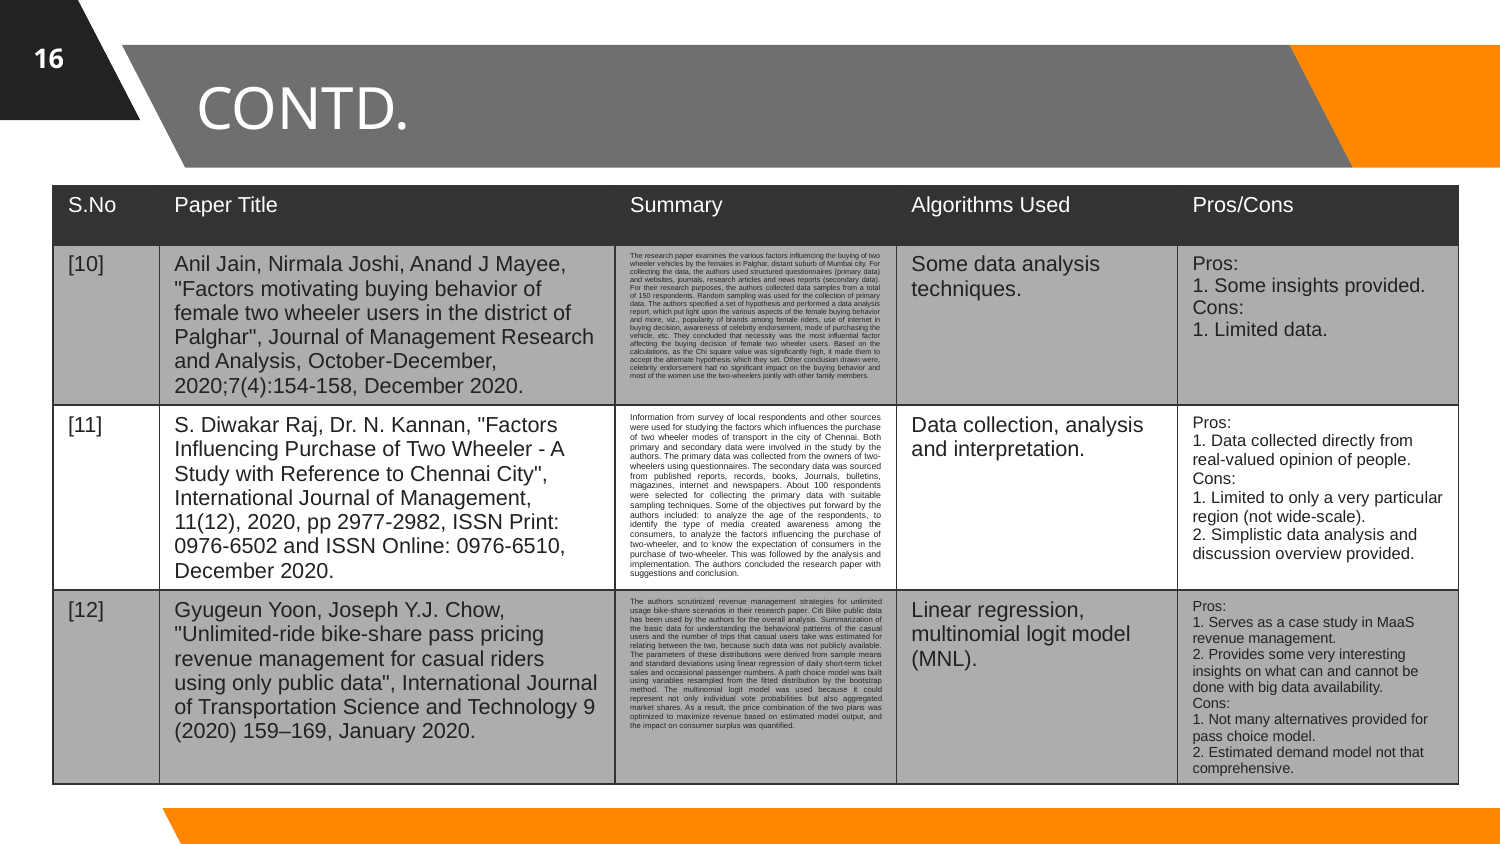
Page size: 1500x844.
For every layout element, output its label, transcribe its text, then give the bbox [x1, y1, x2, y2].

table_cell The authors scrutinized revenue management strategies for unlimited usage bike-share scenarios in their research paper. Citi Bike public data has been used by the authors for the overall analysis. Summarization of the basic data for understanding the behavioral patterns of the casual users and the number of trips that casual users take was estimated for relating between the two, because such data was not publicly available. The parameters of these distributions were derived from sample means and standard deviations using linear regression of daily short-term ticket sales and occasional passenger numbers. A path choice model was built using variables resampled from the fitted distribution by the bootstrap method. The multinomial logit model was used because it could represent not only individual vote probabilities but also aggregated market shares. As a result, the price combination of the two plans was optimized to maximize revenue based on estimated model output, and the impact on consumer surplus was quantified. [616, 591, 896, 783]
title CONTD. [181, 45, 1285, 169]
table_header S.No [54, 186, 159, 244]
table_cell The research paper examines the various factors influencing the buying of two wheeler vehicles by the females in Palghar, distant suburb of Mumbai city. For collecting the data, the authors used structured questionnaires (primary data) and websites, journals, research articles and news reports (secondary data). For their research purposes, the authors collected data samples from a total of 150 respondents. Random sampling was used for the collection of primary data. The authors specified a set of hypothesis and performed a data analysis report, which put light upon the various aspects of the female buying behavior and more, viz., popularity of brands among female riders, use of internet in buying decision, awareness of celebrity endorsement, mode of purchasing the vehicle, etc. They concluded that necessity was the most influential factor affecting the buying decision of female two wheeler users. Based on the calculations, as the Chi square value was significantly high, it made them to accept the alternate hypothesis which they set. Other conclusion drawn were, celebrity endorsement had no significant impact on the buying behavior and most of the women use the two-wheelers jointly with other family members. [616, 246, 896, 404]
table_cell Pros: 1. Serves as a case study in MaaS revenue management. 2. Provides some very interesting insights on what can and cannot be done with big data availability. Cons: 1. Not many alternatives provided for pass choice model. 2. Estimated demand model not that comprehensive. [1178, 591, 1458, 783]
table_header Algorithms Used [897, 186, 1177, 244]
table_cell Data collection, analysis and interpretation. [897, 406, 1177, 589]
table_cell [10] [54, 246, 159, 404]
table_cell Some data analysis techniques. [897, 246, 1177, 404]
table_header Summary [616, 186, 896, 244]
slide_number 16 [0, 0, 98, 121]
table_header Pros/Cons [1178, 186, 1458, 244]
table_cell S. Diwakar Raj, Dr. N. Kannan, "Factors Influencing Purchase of Two Wheeler - A Study with Reference to Chennai City", International Journal of Management, 11(12), 2020, pp 2977-2982, ISSN Print: 0976-6502 and ISSN Online: 0976-6510, December 2020. [160, 406, 614, 589]
table_header Paper Title [160, 186, 614, 244]
table_cell Linear regression, multinomial logit model (MNL). [897, 591, 1177, 783]
table_cell Gyugeun Yoon, Joseph Y.J. Chow, "Unlimited-ride bike-share pass pricing revenue management for casual riders using only public data", International Journal of Transportation Science and Technology 9 (2020) 159–169, January 2020. [160, 591, 614, 783]
table_cell Pros: 1. Data collected directly from real-valued opinion of people. Cons: 1. Limited to only a very particular region (not wide-scale). 2. Simplistic data analysis and discussion overview provided. [1178, 406, 1458, 589]
table_cell Information from survey of local respondents and other sources were used for studying the factors which influences the purchase of two wheeler modes of transport in the city of Chennai. Both primary and secondary data were involved in the study by the authors. The primary data was collected from the owners of two-wheelers using questionnaires. The secondary data was sourced from published reports, records, books, Journals, bulletins, magazines, internet and newspapers. About 100 respondents were selected for collecting the primary data with suitable sampling techniques. Some of the objectives put forward by the authors included: to analyze the age of the respondents, to identify the type of media created awareness among the consumers, to analyze the factors influencing the purchase of two-wheeler, and to know the expectation of consumers in the purchase of two-wheeler. This was followed by the analysis and implementation. The authors concluded the research paper with suggestions and conclusion. [616, 406, 896, 589]
table_cell [12] [54, 591, 159, 783]
table_cell [11] [54, 406, 159, 589]
table_cell Pros: 1. Some insights provided. Cons: 1. Limited data. [1178, 246, 1458, 404]
table_cell Anil Jain, Nirmala Joshi, Anand J Mayee, "Factors motivating buying behavior of female two wheeler users in the district of Palghar", Journal of Management Research and Analysis, October-December, 2020;7(4):154-158, December 2020. [160, 246, 614, 404]
